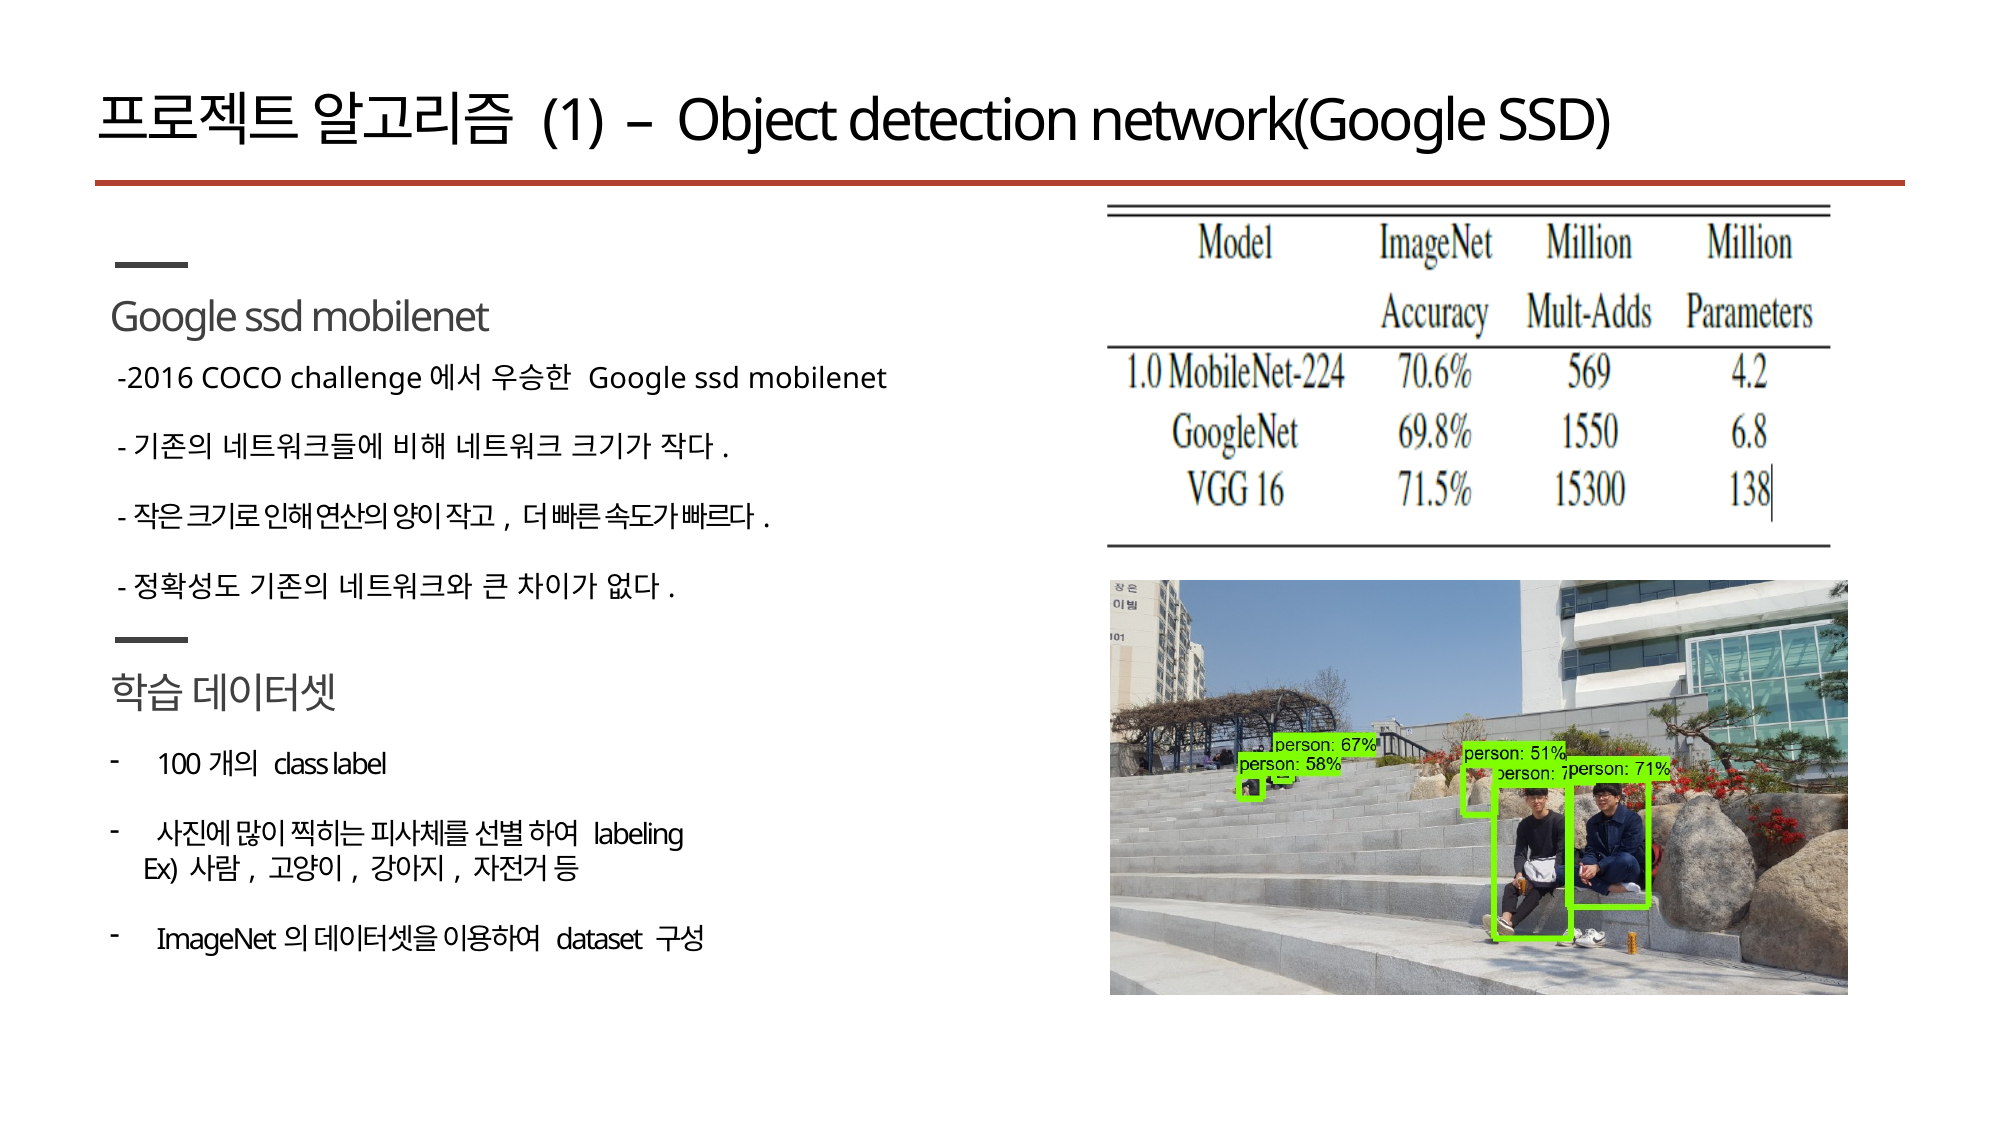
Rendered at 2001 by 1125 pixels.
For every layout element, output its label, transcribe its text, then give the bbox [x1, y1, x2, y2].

picture [1102, 201, 1840, 564]
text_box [94, 264, 1103, 615]
text_box 프로젝트 알고리즘 (1) – Object detection network(Google SSD) [81, 75, 1683, 160]
picture [1110, 580, 1848, 995]
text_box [95, 639, 1024, 1107]
